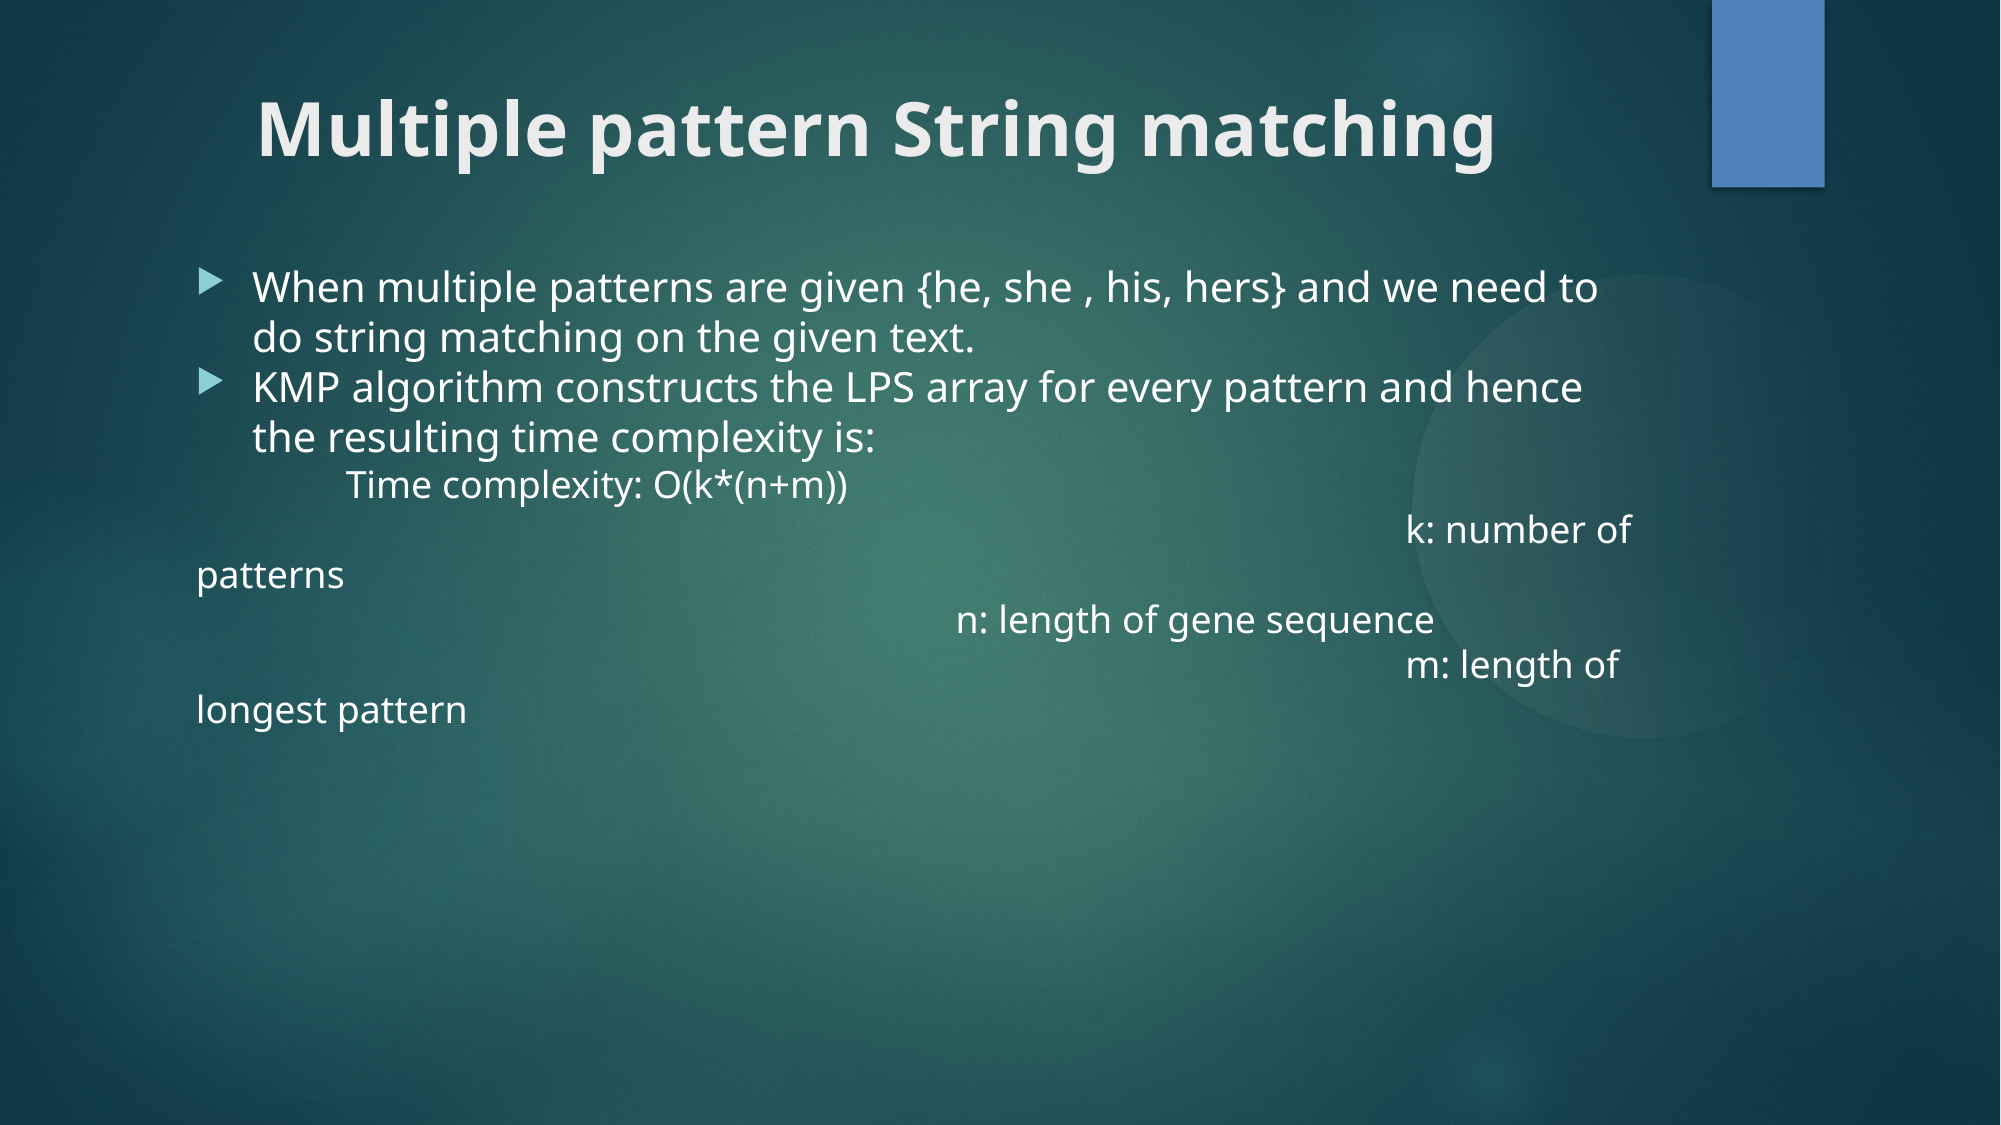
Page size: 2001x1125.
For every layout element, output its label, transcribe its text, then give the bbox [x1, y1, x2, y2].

text_box Multiple pattern String matching [106, 74, 1649, 217]
text_box When multiple patterns are given {he, she , his, hers} and we need to do string matching on the given text. KMP algorithm constructs the LPS array for every pattern and hence the resulting time complexity is: Time complexity: O(k*(n+m)) k: number of patterns n: length of gene sequence m: length of longest pattern [181, 253, 1649, 1025]
picture [0, 0, 2001, 1125]
